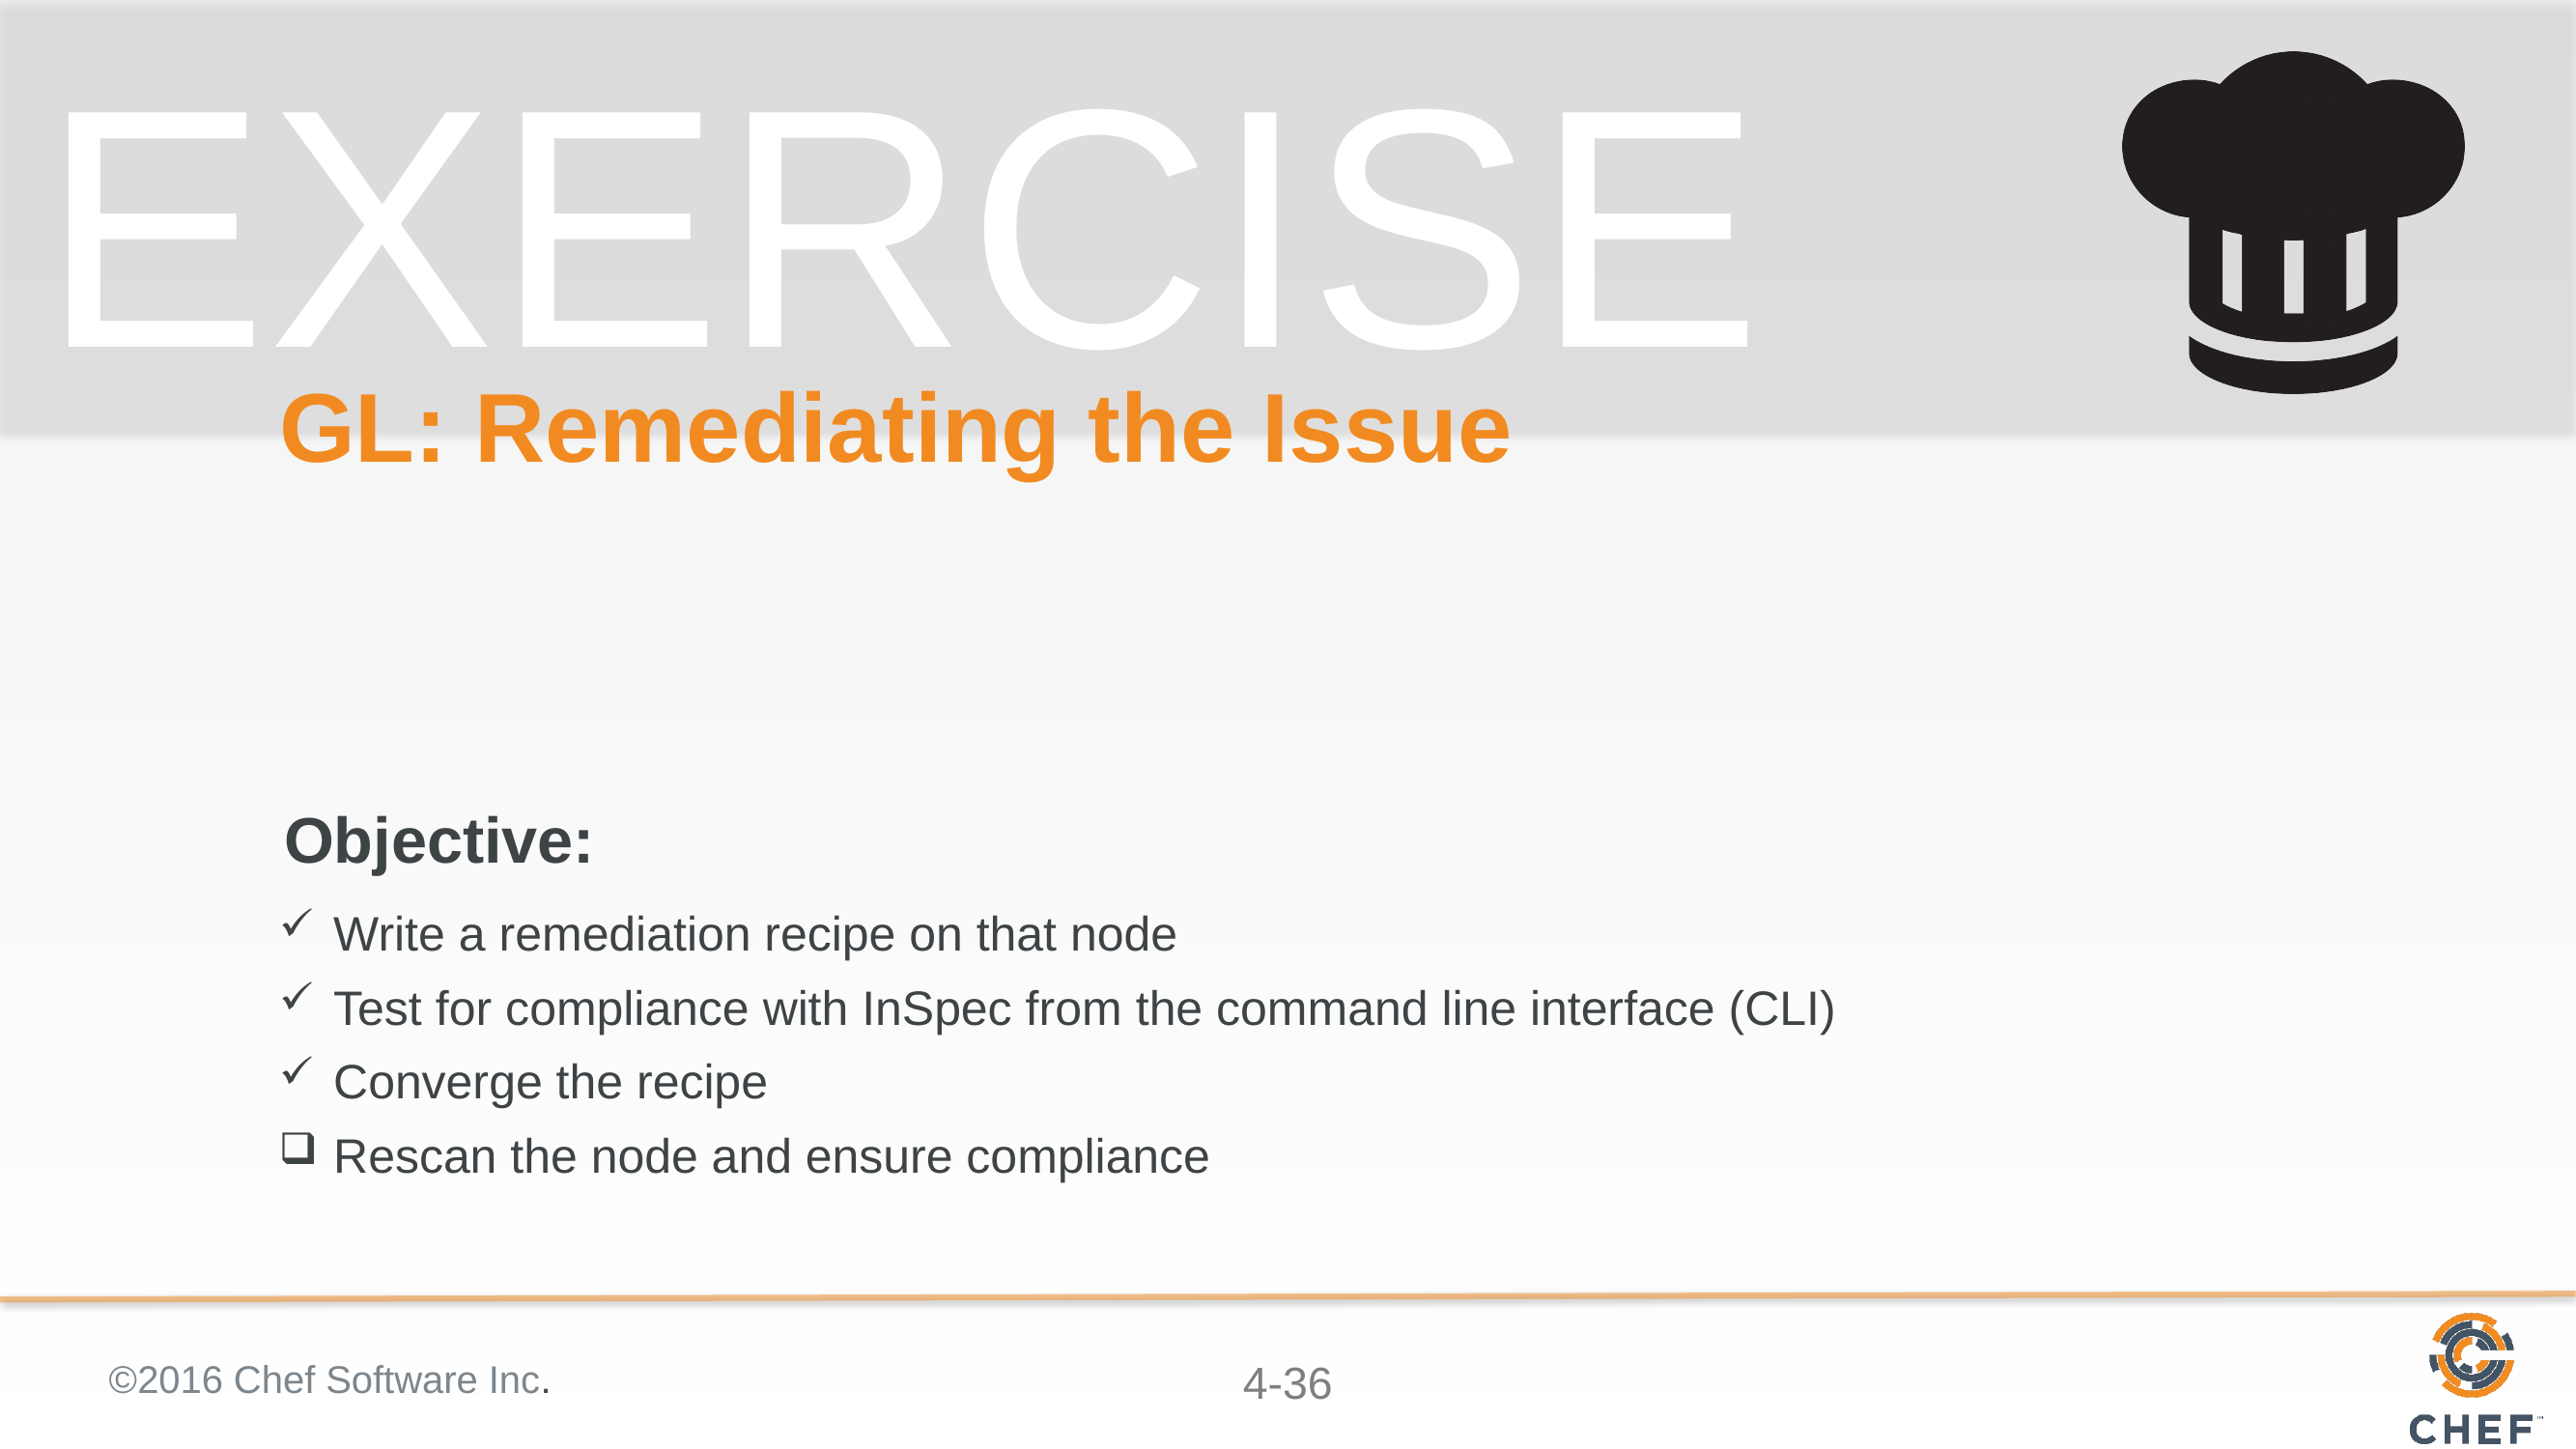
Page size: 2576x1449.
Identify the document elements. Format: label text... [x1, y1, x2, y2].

picture [2399, 1297, 2551, 1449]
picture [2122, 51, 2465, 399]
title GL: Remediating the Issue [265, 363, 2217, 498]
list Write a remediation recipe on that node Test for compliance with InSpec from the command line interface (CLI) Converge the recipe Rescan the node and ensure compliance [265, 895, 2217, 1284]
